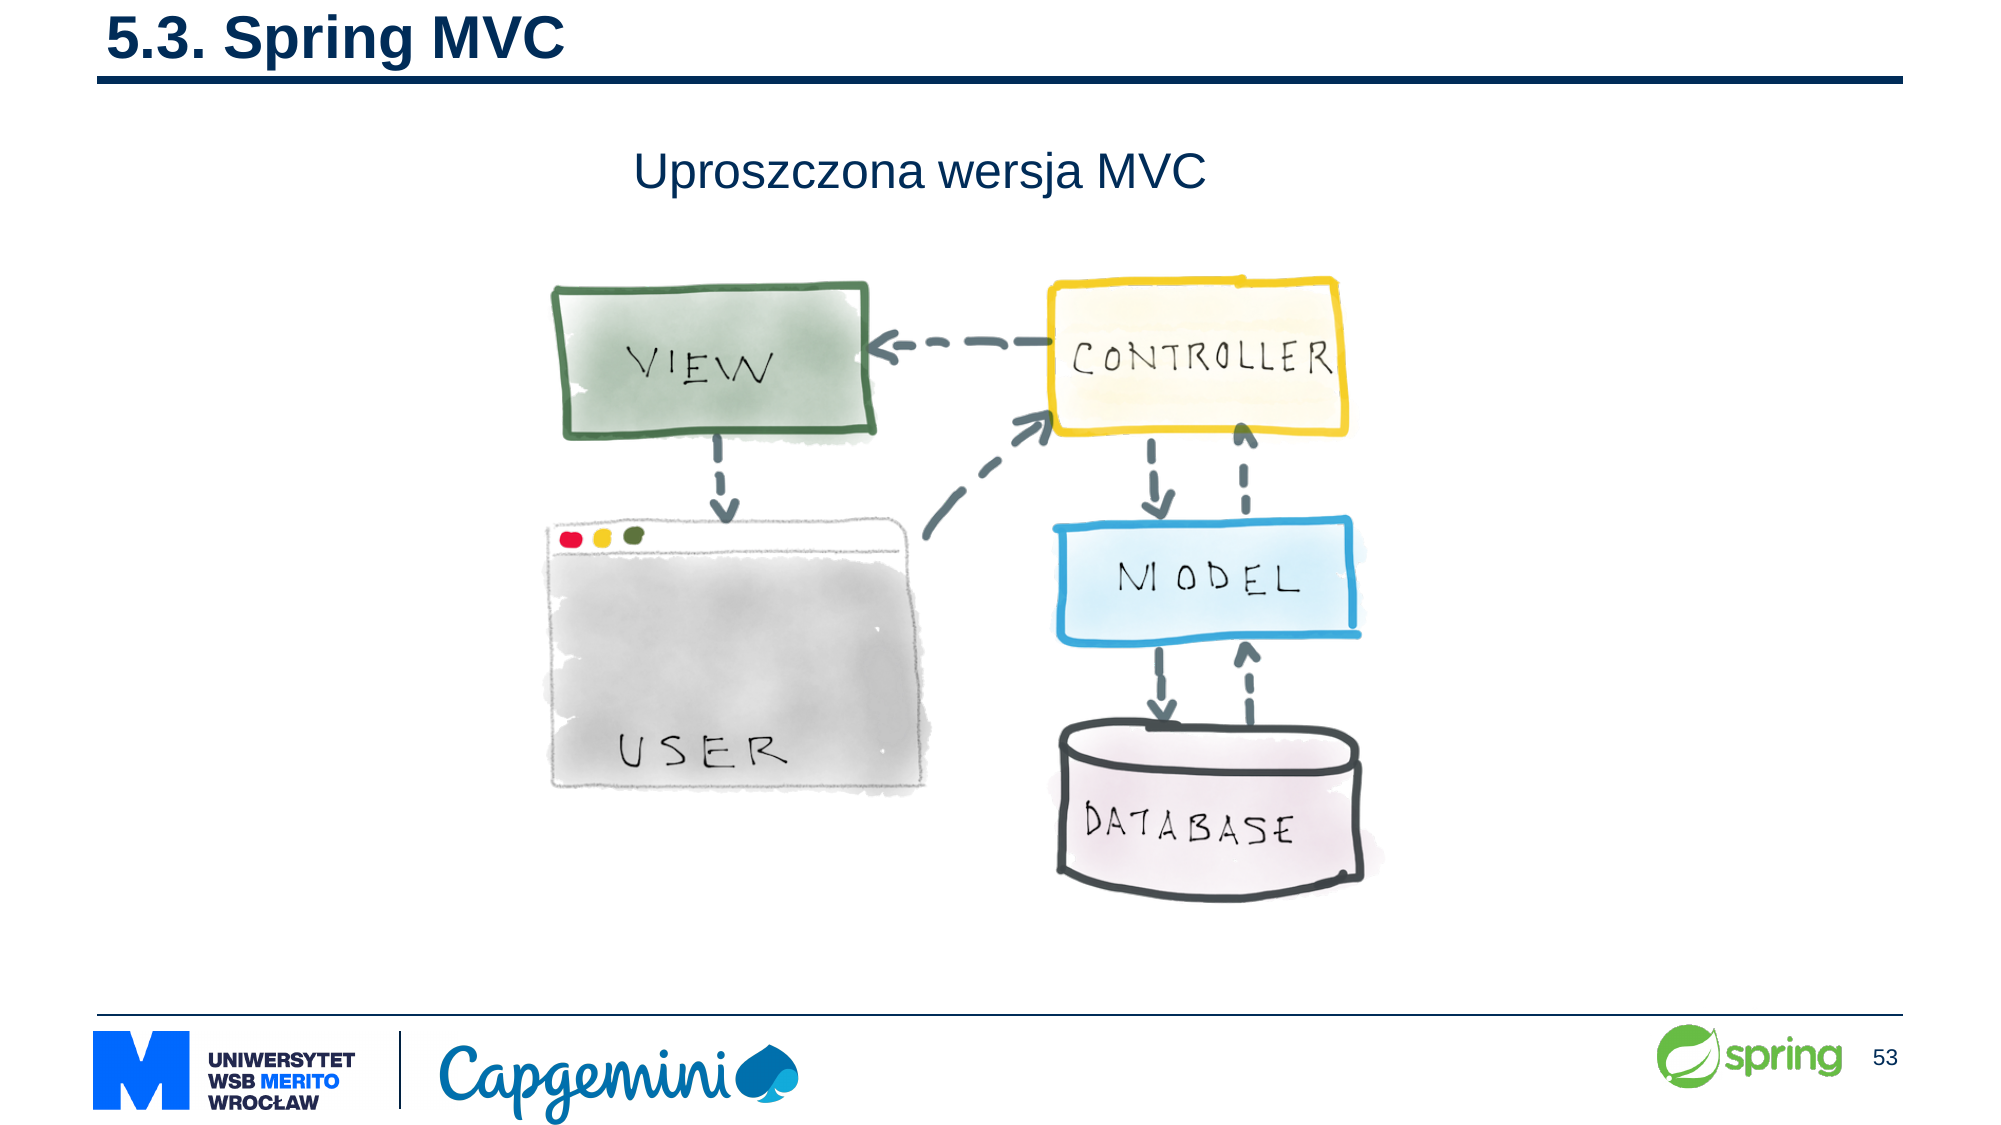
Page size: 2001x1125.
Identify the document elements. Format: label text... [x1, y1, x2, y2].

picture [401, 962, 813, 1125]
title 5.3. Spring MVC [105, 6, 1822, 80]
text_box Uproszczona wersja MVC [618, 131, 1620, 207]
picture [541, 274, 1386, 905]
picture [1650, 1006, 1847, 1107]
picture [93, 1030, 399, 1110]
slide_number 53 [1852, 1042, 1899, 1071]
